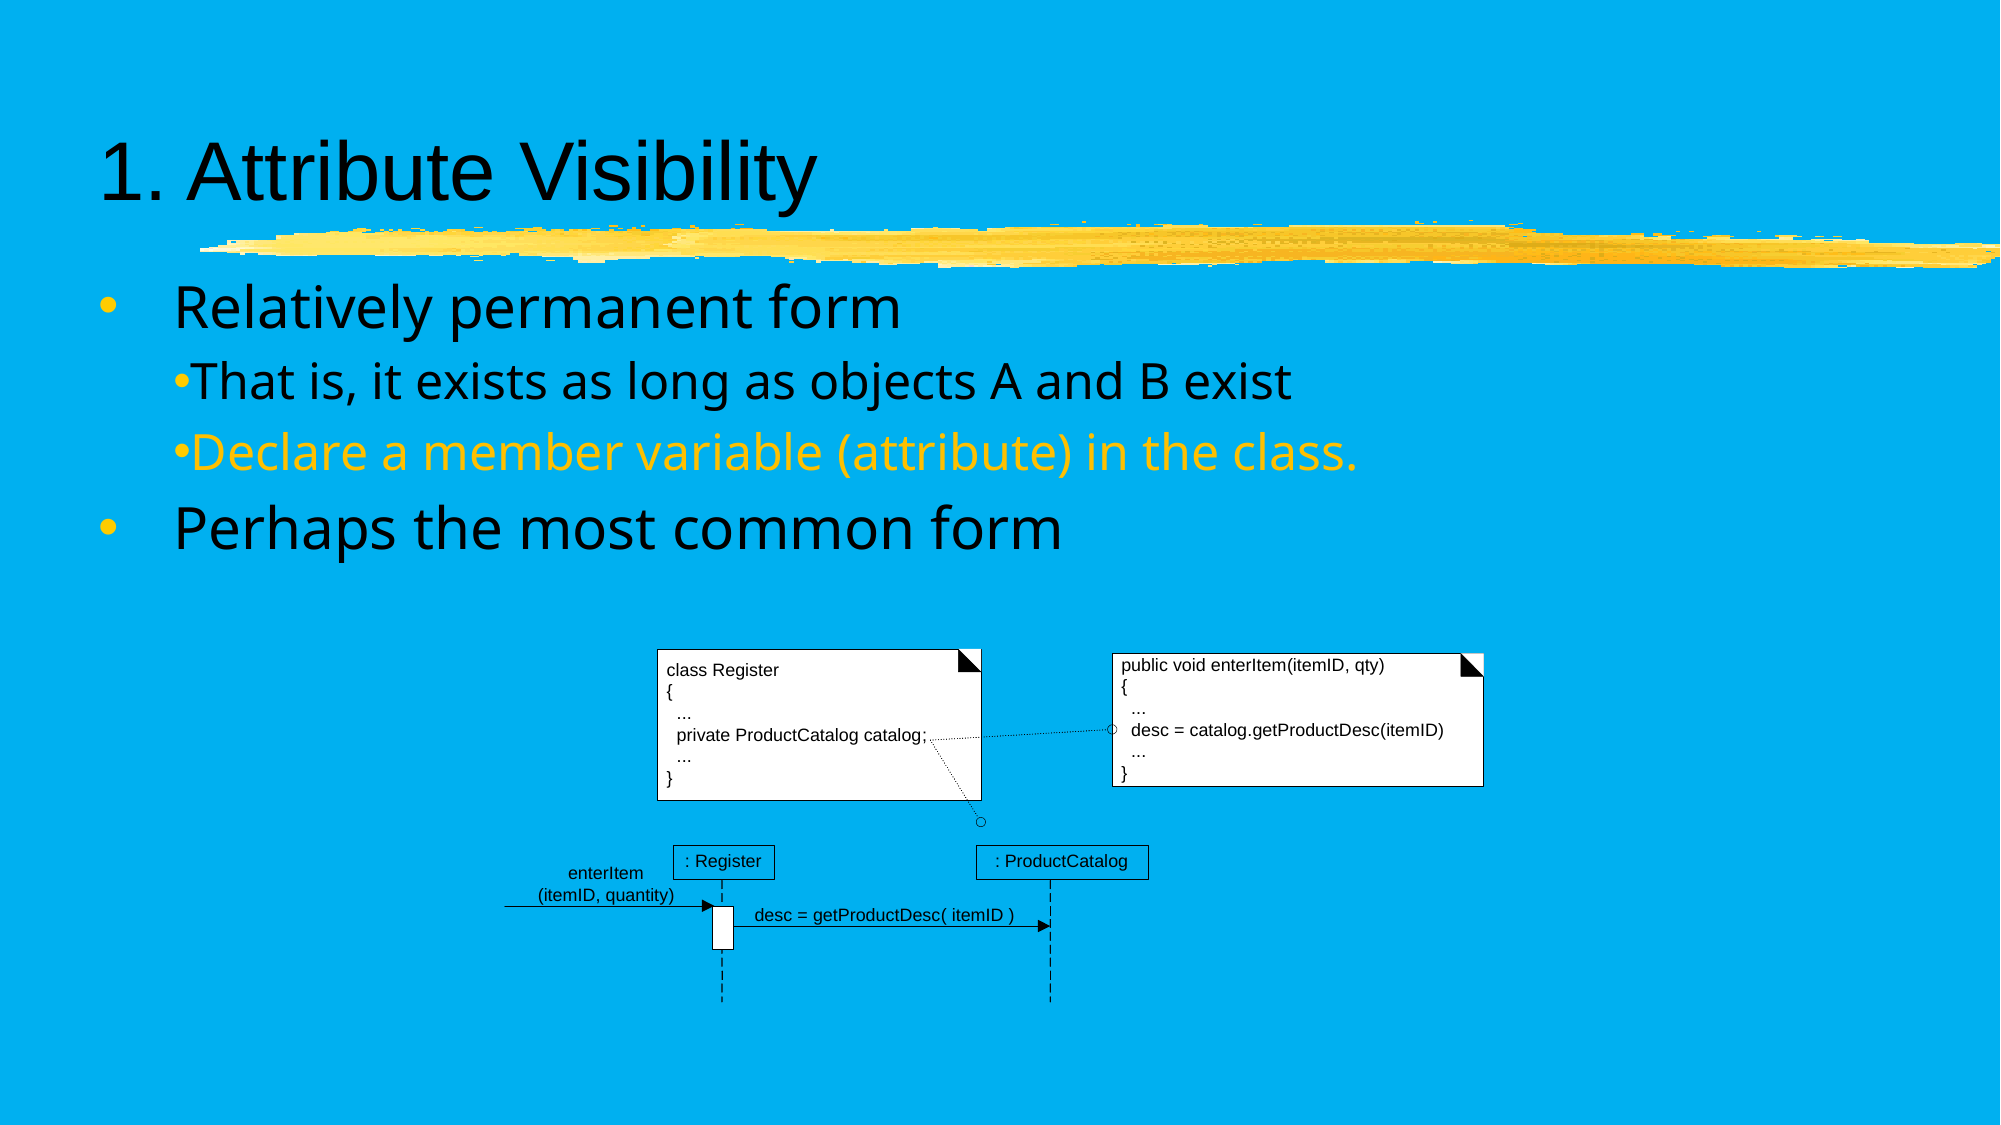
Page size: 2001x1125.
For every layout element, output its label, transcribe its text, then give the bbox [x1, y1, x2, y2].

title 1. Attribute Visibility [83, 92, 1884, 225]
picture [201, 225, 2000, 267]
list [488, 645, 1487, 1006]
list Relatively permanent form That is, it exists as long as objects A and B exist Declare a member variable (attribute) in the class. Perhaps the most common form [83, 262, 1884, 622]
